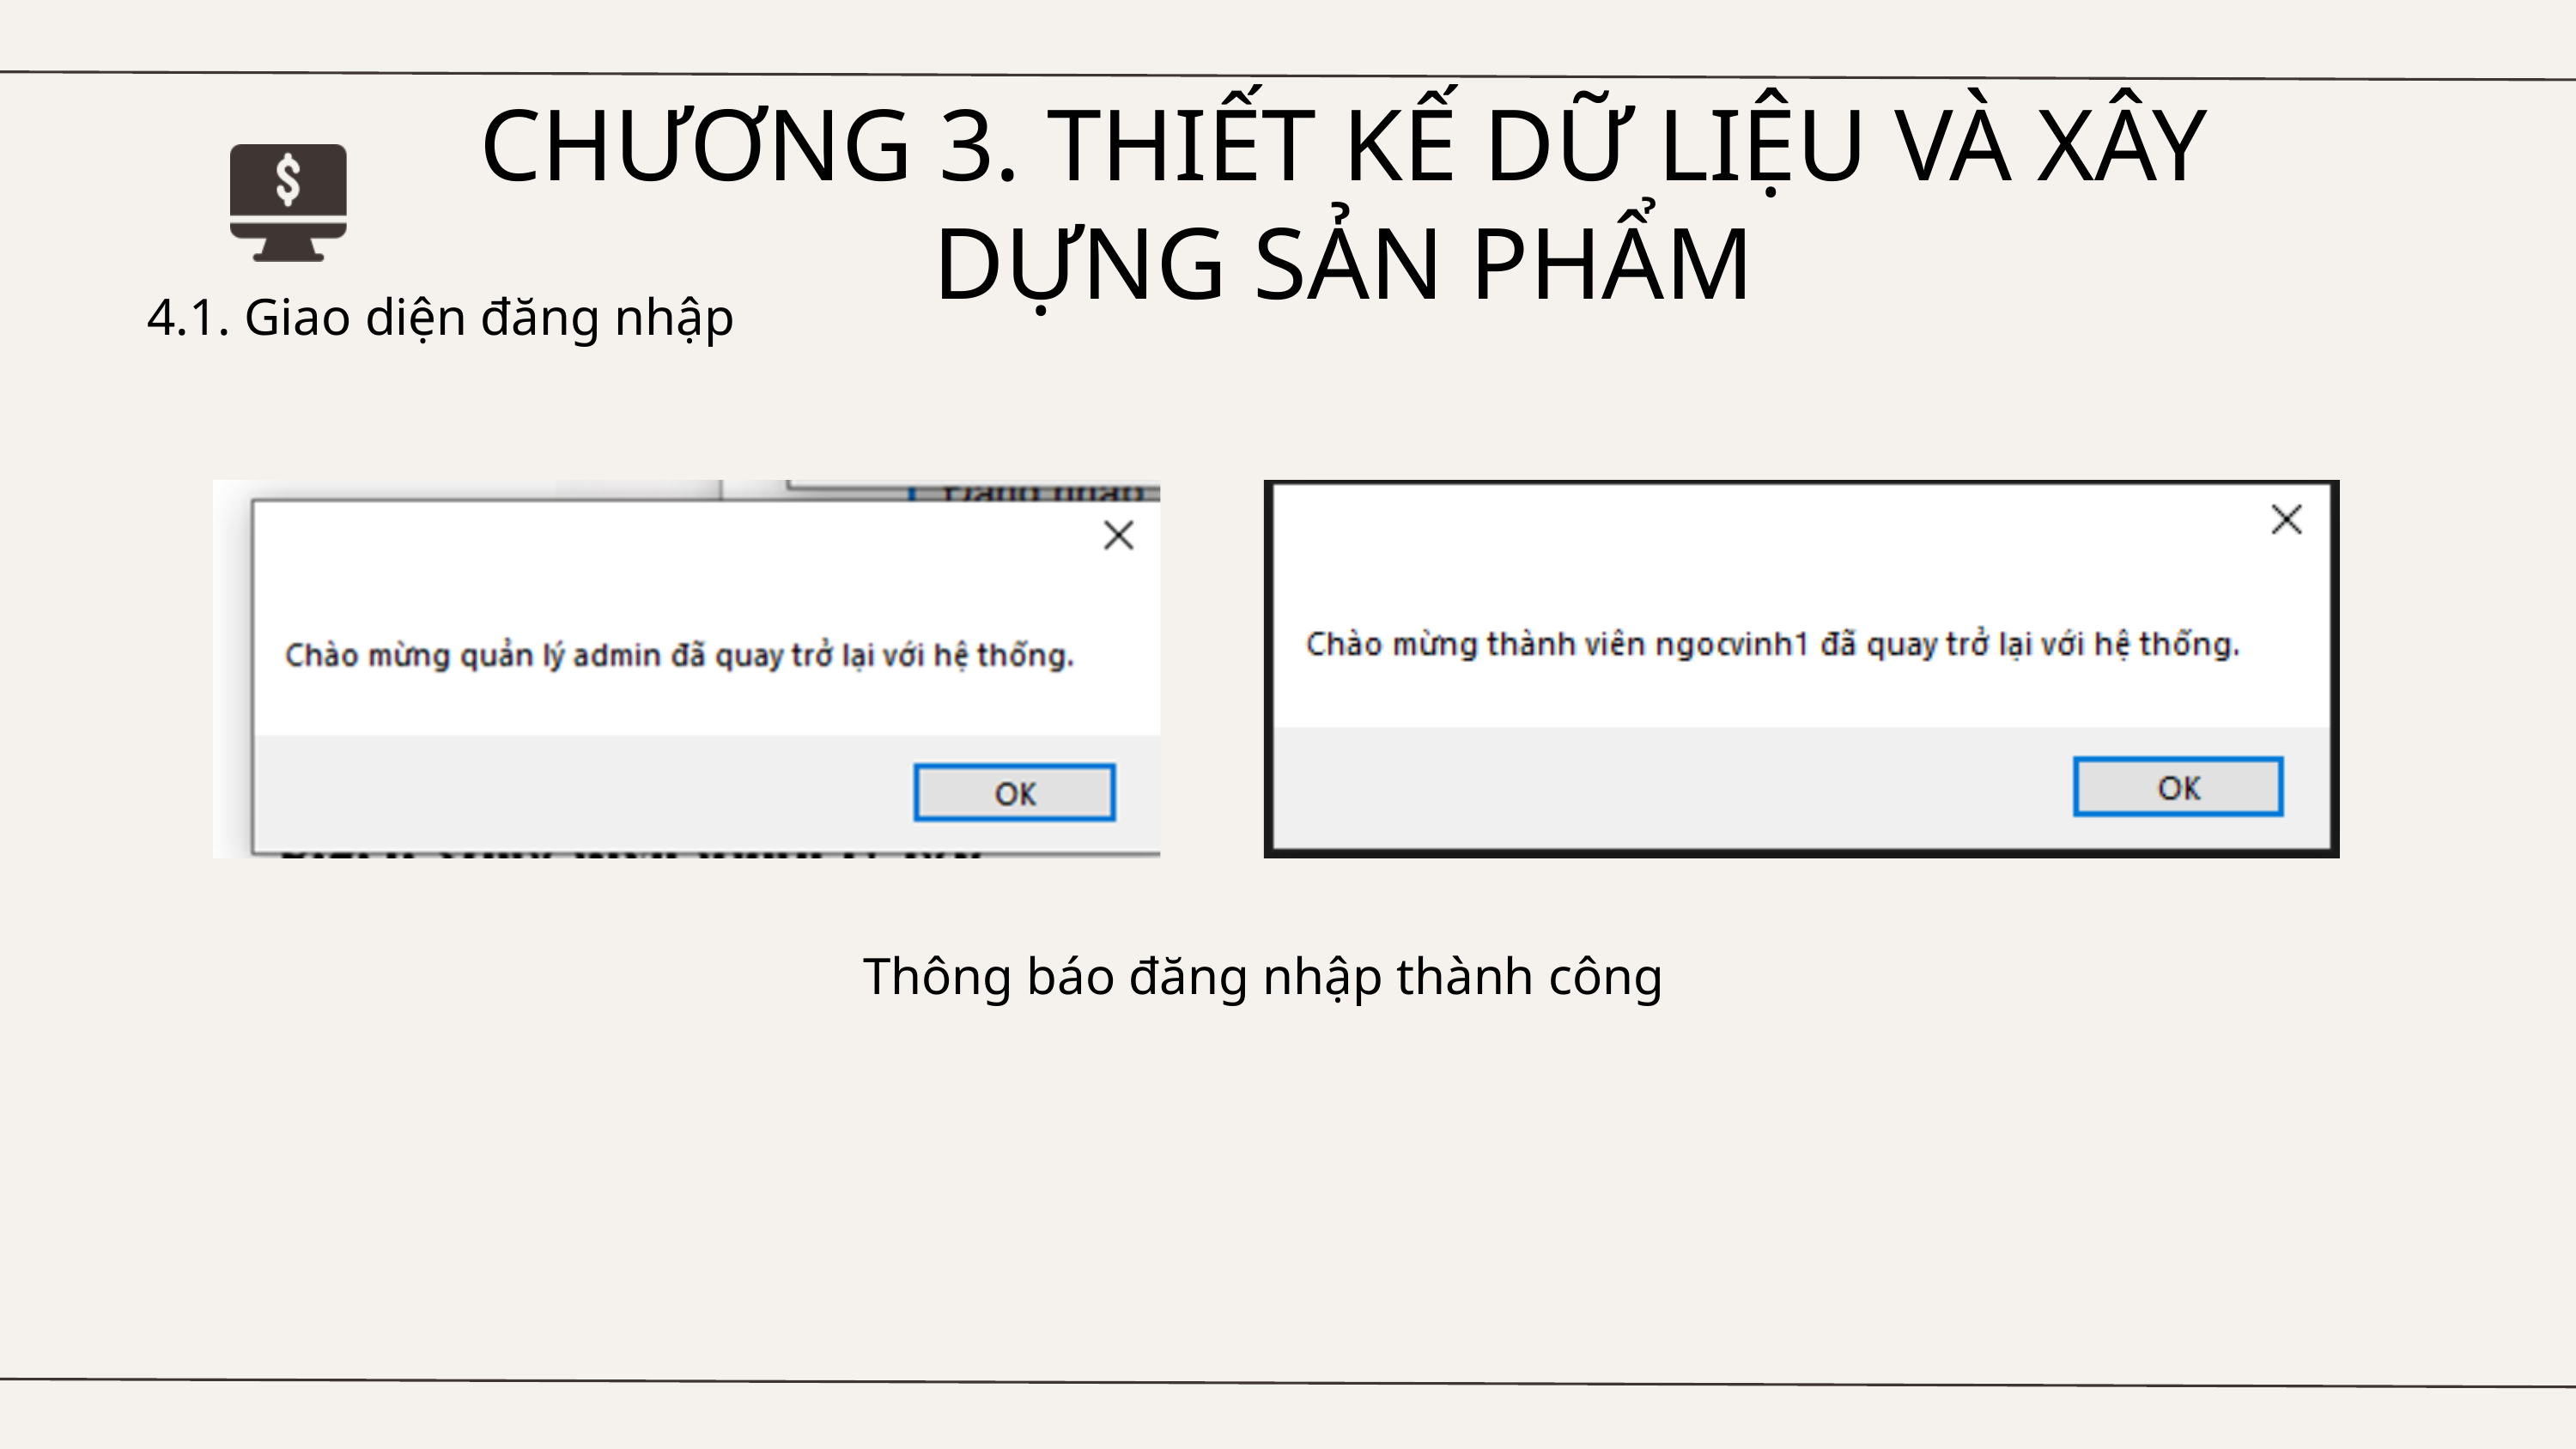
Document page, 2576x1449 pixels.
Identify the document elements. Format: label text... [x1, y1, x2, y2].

text_box [1263, 480, 2340, 858]
text_box CHƯƠNG 3. THIẾT KẾ DỮ LIỆU VÀ XÂY DỰNG SẢN PHẨM [361, 82, 2326, 319]
text_box 4.1. Giao diện đăng nhập [144, 285, 738, 346]
text_box [213, 480, 1161, 858]
text_box Thông báo đăng nhập thành công [850, 943, 1678, 1004]
text_box [230, 144, 347, 262]
